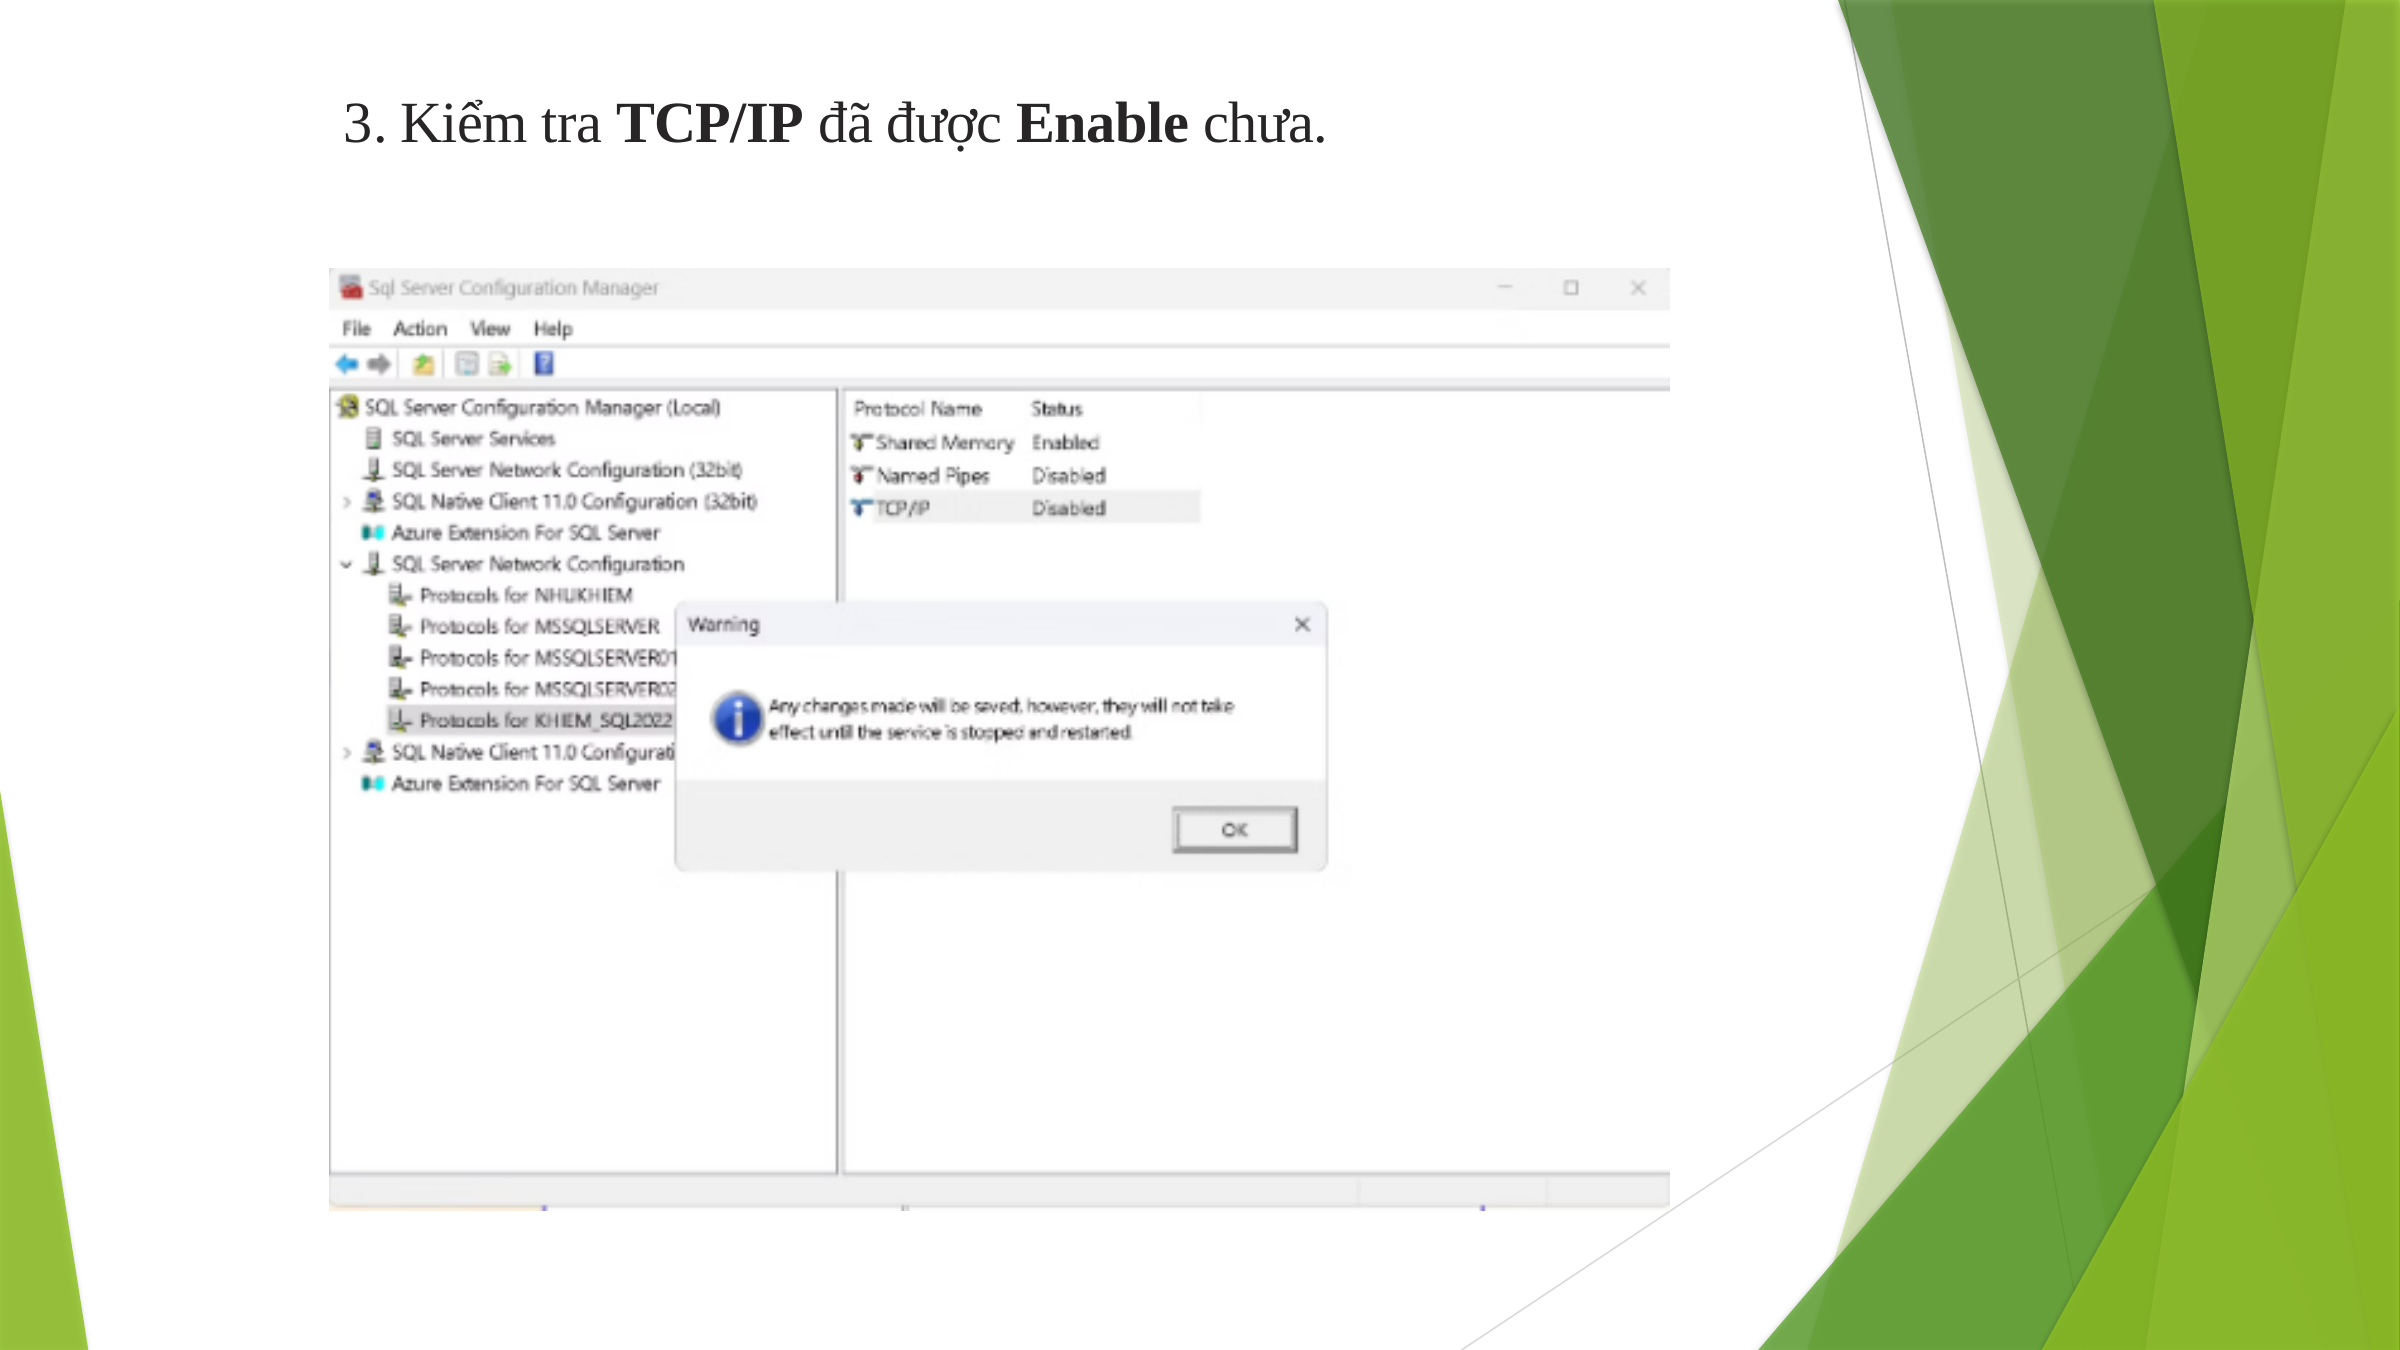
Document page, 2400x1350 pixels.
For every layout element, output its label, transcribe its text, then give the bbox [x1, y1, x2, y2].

picture [328, 268, 1671, 1212]
text_box Kiểm tra TCP/IP đã được Enable chưa. [329, 108, 1531, 162]
